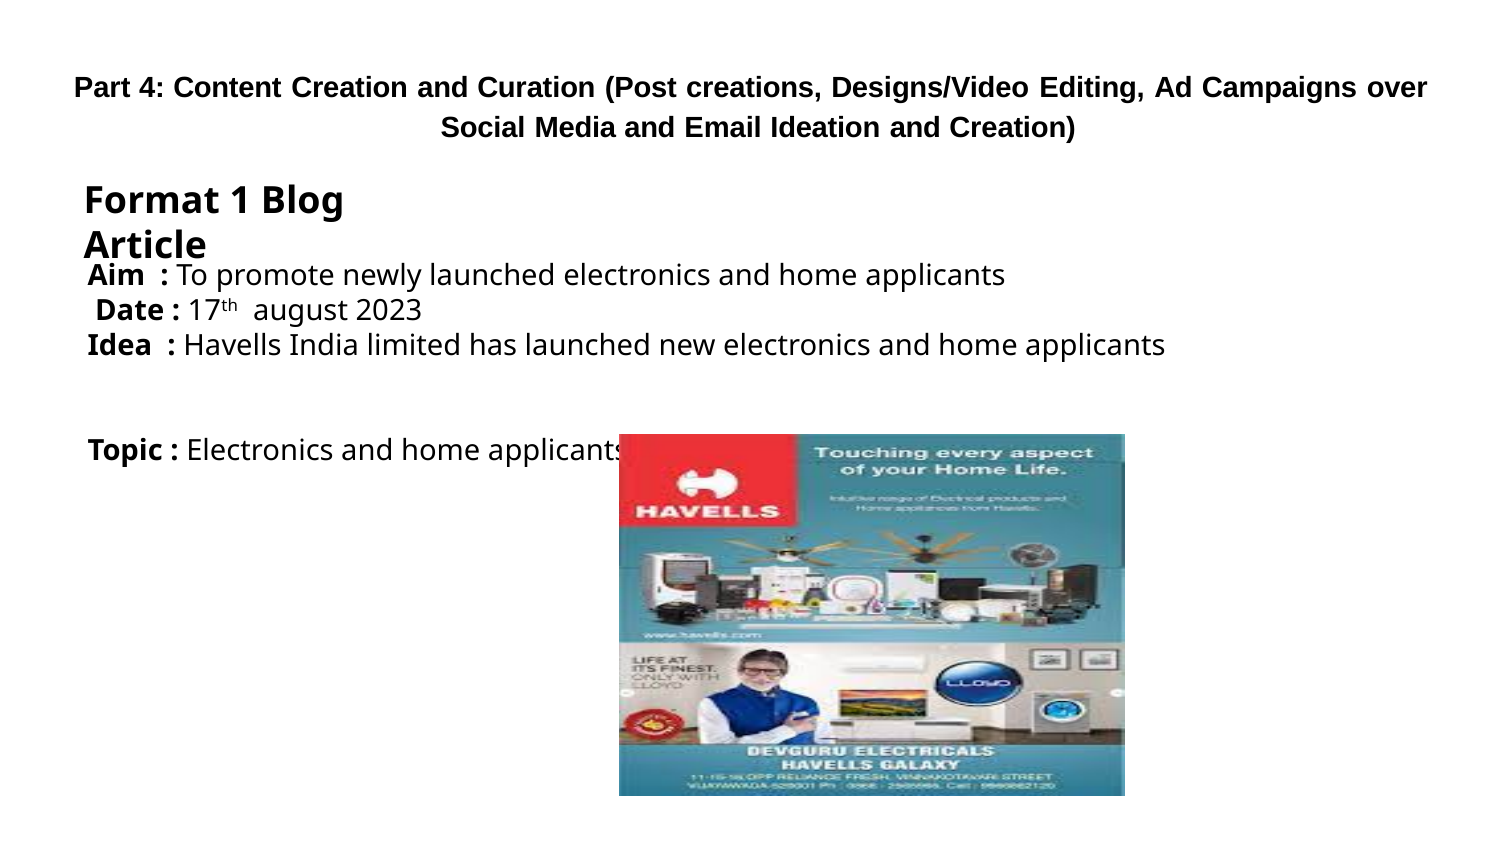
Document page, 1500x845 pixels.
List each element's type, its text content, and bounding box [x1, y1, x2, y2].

text_box Format 1 Blog Article [68, 168, 425, 274]
list Aim : To promote newly launched electronics and home applicants Date : 17th august 2023 Idea : Havells India limited has launched new electronics and home applicants Topic : Electronics and home applicants : [87, 256, 1400, 469]
title Part 4: Content Creation and Curation (Post creations, Designs/Video Editing, Ad Campaigns over Social Media and Email Ideation and Creation) [68, 61, 1432, 205]
picture [618, 434, 1126, 796]
